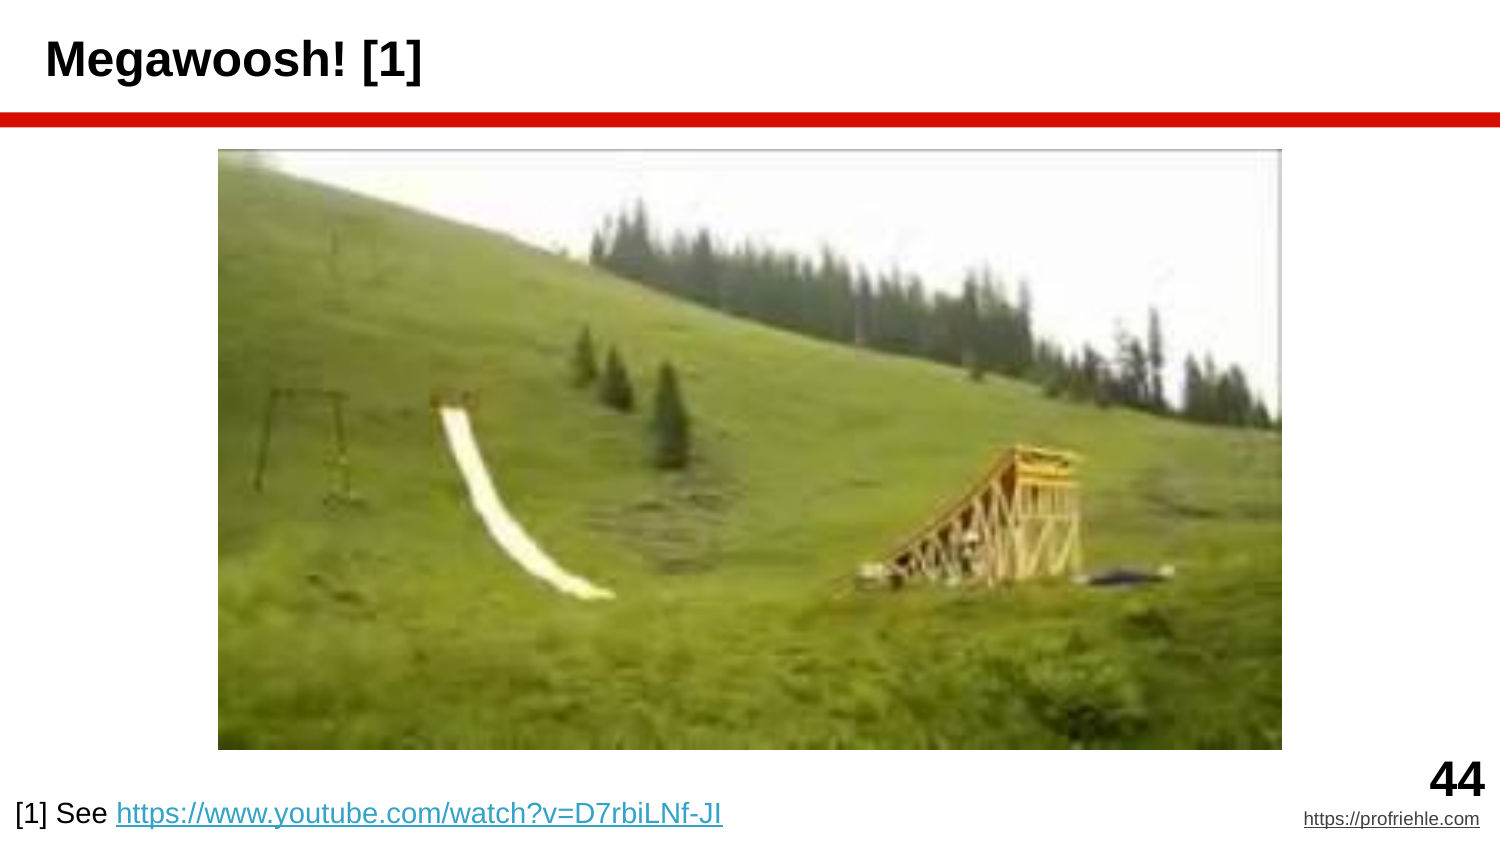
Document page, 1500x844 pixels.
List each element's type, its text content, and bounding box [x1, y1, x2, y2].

title Megawoosh! [1] [0, 0, 1500, 113]
text_box [1] See https://www.youtube.com/watch?v=D7rbiLNf-JI [0, 694, 1200, 844]
slide_number ‹#› https://profriehle.com [1200, 724, 1500, 844]
picture [218, 149, 1282, 751]
